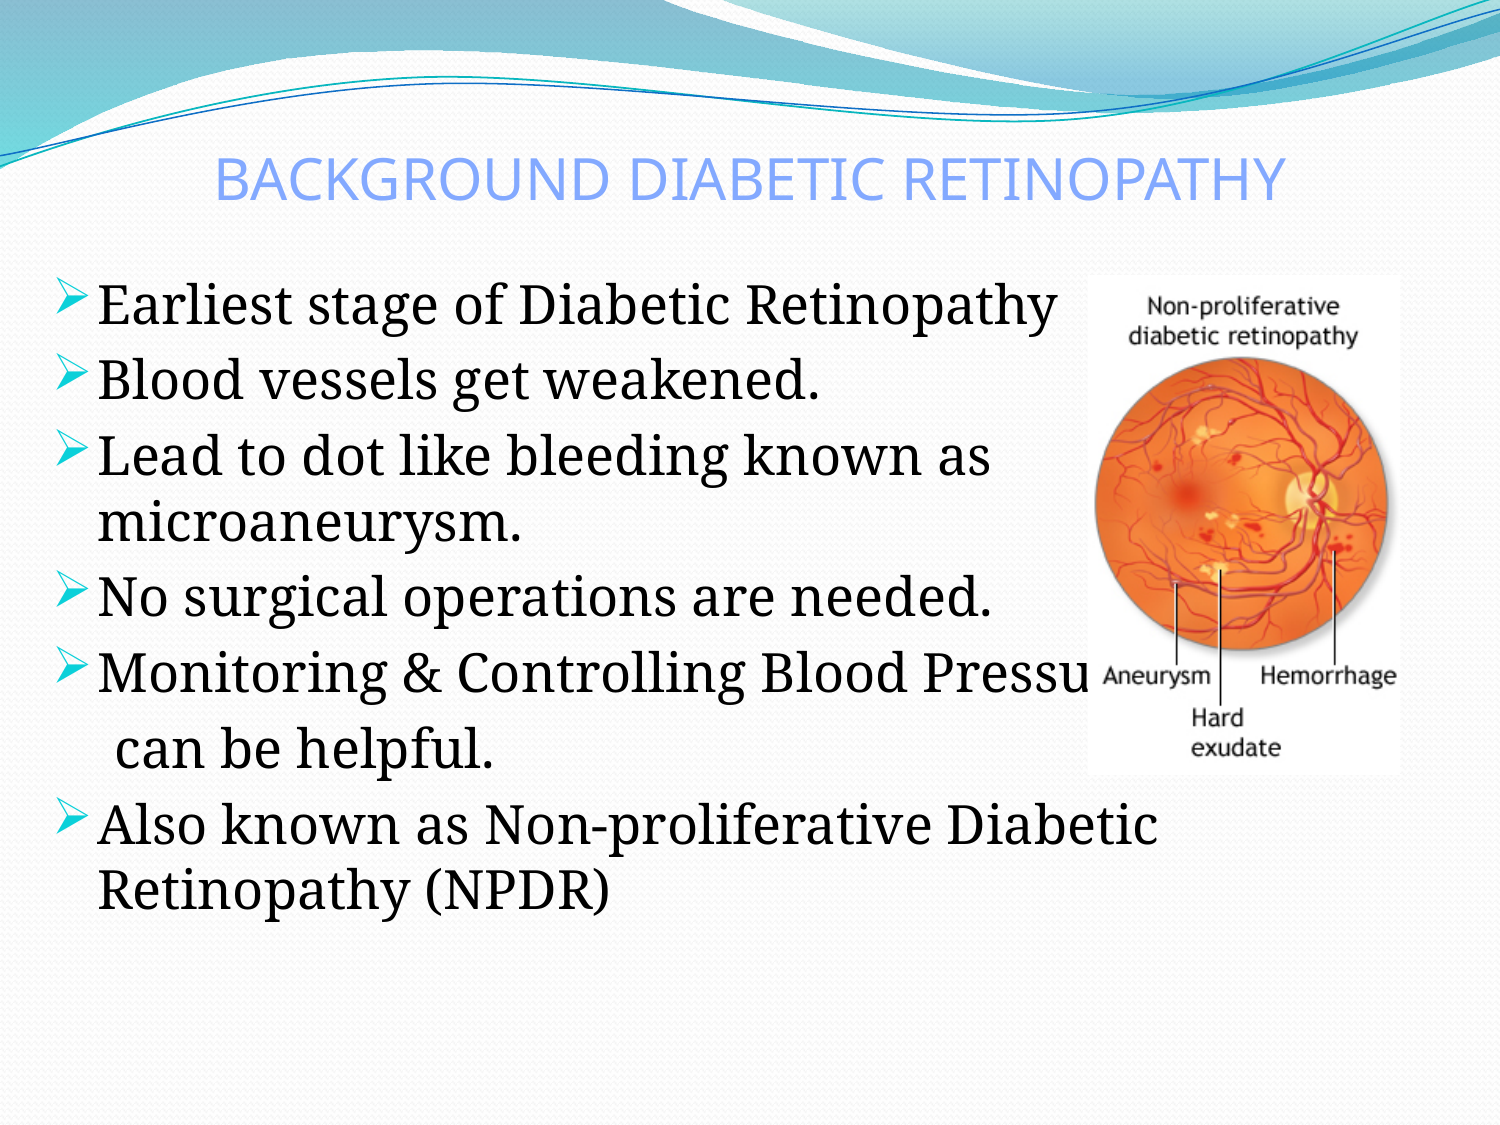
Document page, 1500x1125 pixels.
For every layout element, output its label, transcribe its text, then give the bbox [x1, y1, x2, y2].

table_header FUNDAS IMAGE NO [1080, 276, 1407, 789]
list Earliest stage of Diabetic Retinopathy Blood vessels get weakened. Lead to dot like bleeding known as microaneurysm. No surgical operations are needed. Monitoring & Controlling Blood Pressure can be helpful. Also known as Non-proliferative Diabetic Retinopathy (NPDR) [37, 262, 1463, 1125]
text_box Background diabetic retinopathy [74, 125, 1425, 230]
picture [1087, 274, 1401, 776]
